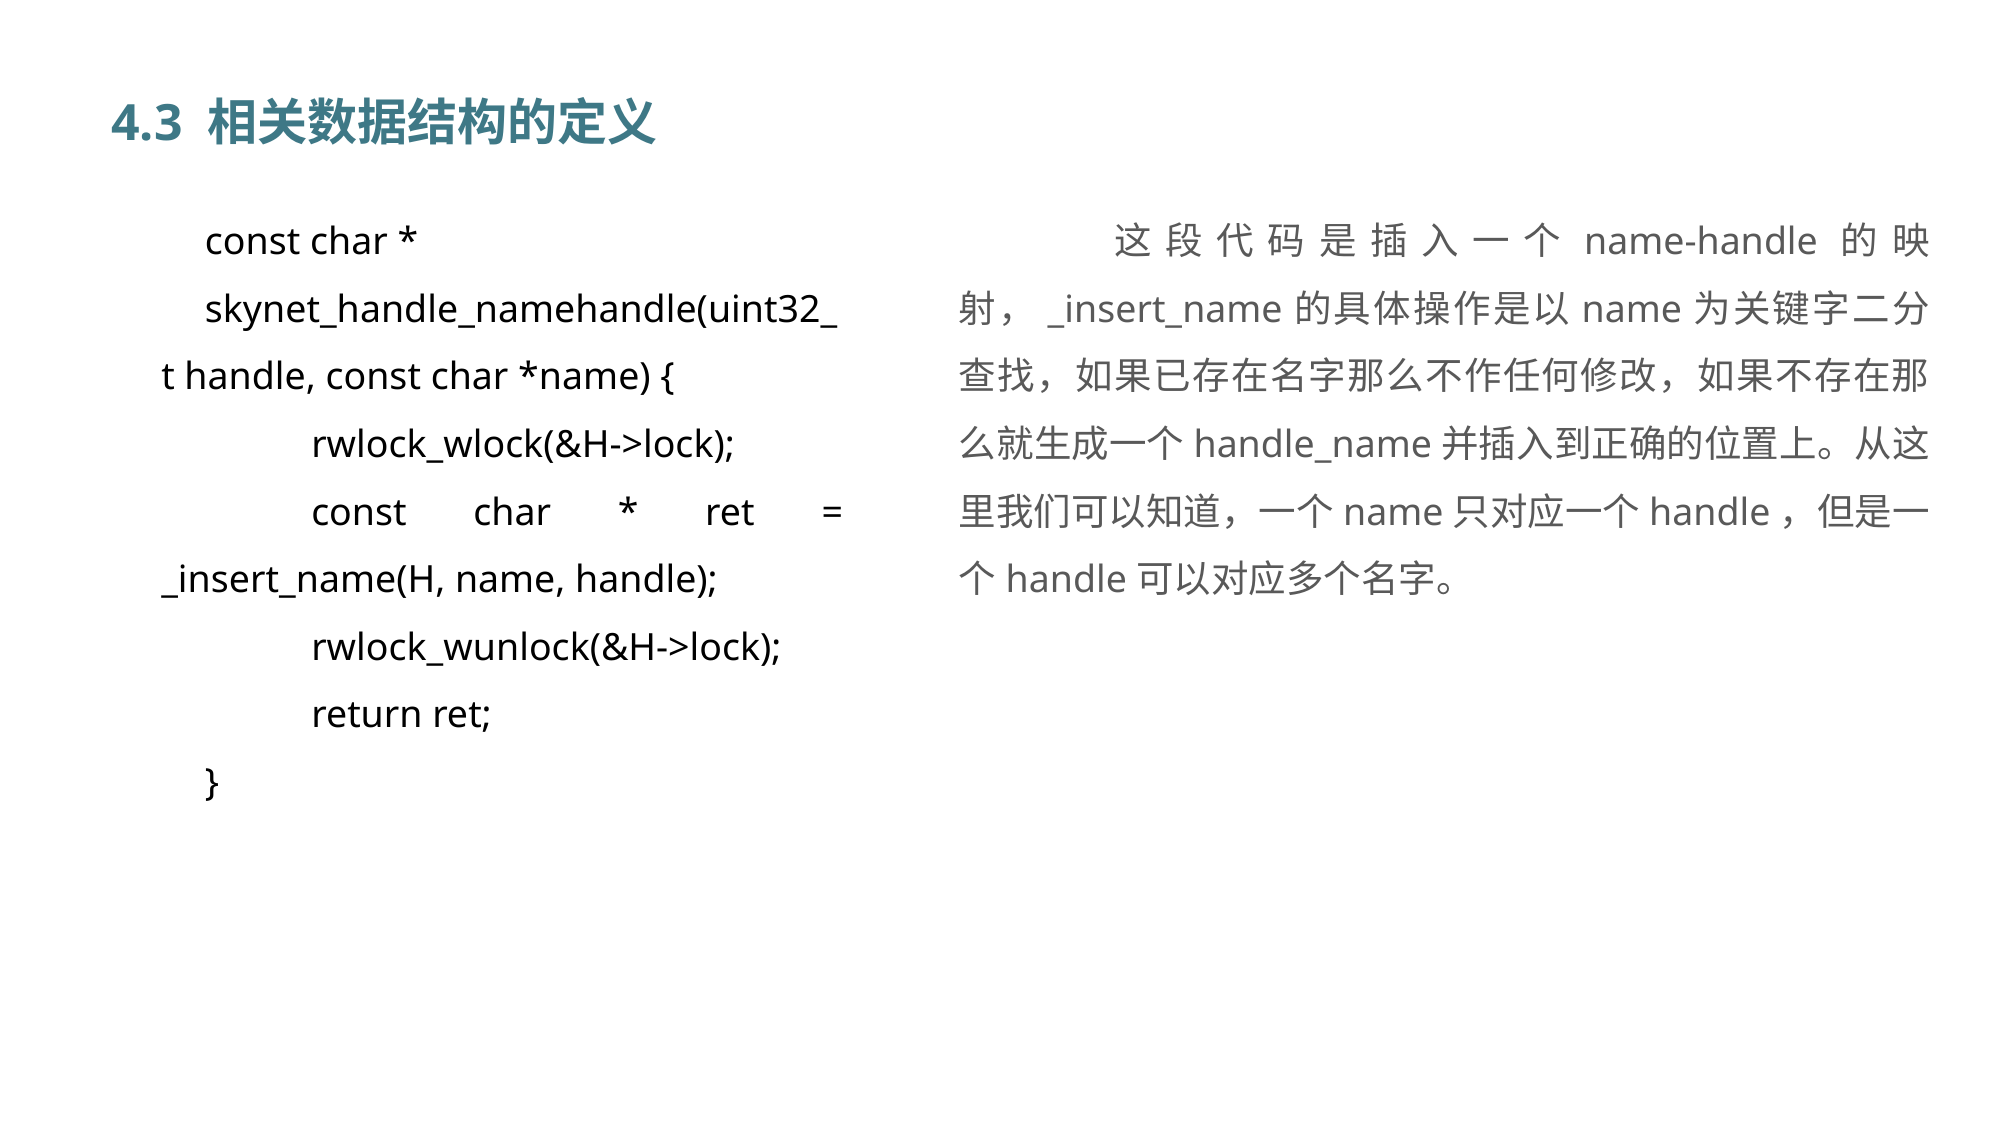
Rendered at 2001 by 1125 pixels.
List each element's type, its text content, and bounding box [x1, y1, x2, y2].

text_box 这段代码是插入一个name-handle的映射，_insert_name的具体操作是以name为关键字二分查找，如果已存在名字那么不作任何修改，如果不存在那么就生成一个handle_name并插入到正确的位置上。从这里我们可以知道，一个name只对应一个handle，但是一个handle可以对应多个名字。 [944, 187, 1945, 608]
text_box 4.3 相关数据结构的定义 [96, 70, 728, 158]
text_box const char * skynet_handle_namehandle(uint32_t handle, const char *name) { rwlock_wlock(&H->lock); const char * ret = _insert_name(H, name, handle); rwlock_wunlock(&H->lock); return ret; } [96, 187, 859, 810]
